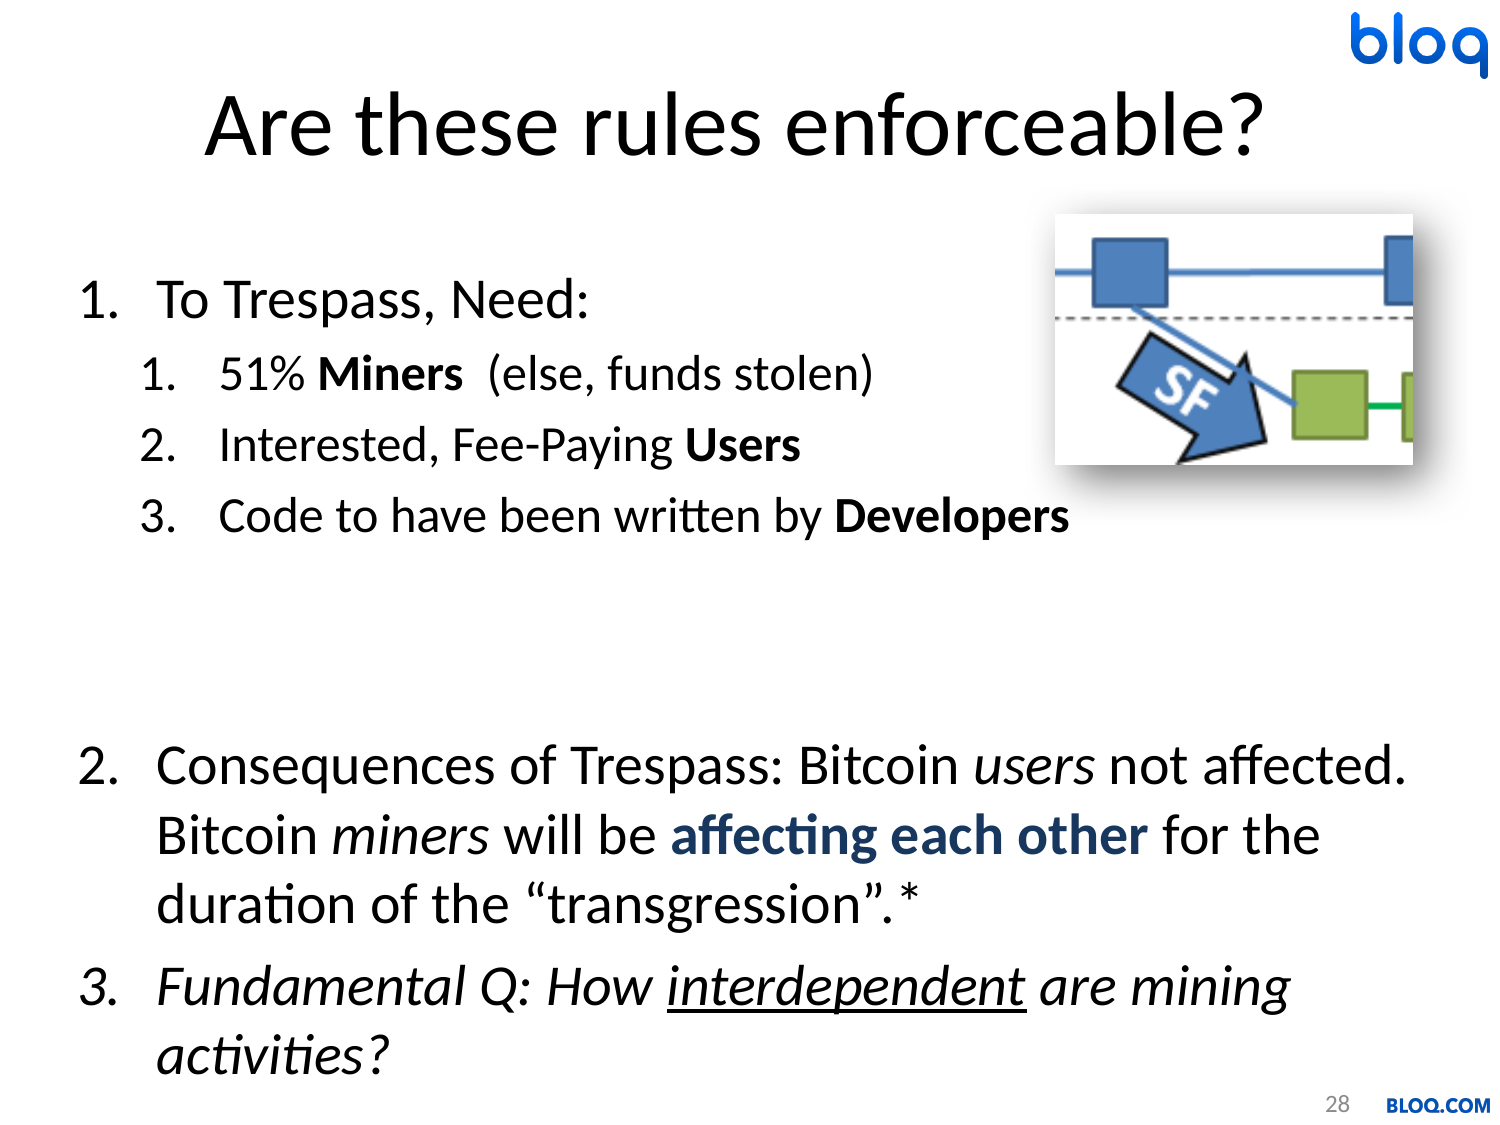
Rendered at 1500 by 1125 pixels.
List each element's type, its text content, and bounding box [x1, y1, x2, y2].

text_box 2 [1066, 206, 1413, 213]
title Are these rules enforceable? [62, 24, 1413, 213]
picture [1054, 214, 1413, 465]
list To Trespass, Need: 51% Miners (else, funds stolen) Interested, Fee-Paying Users Code to have been written by Developers Consequences of Trespass: Bitcoin users not affected. Bitcoin miners will be affecting each other for the duration of the “transgression”.* Fundamental Q: How interdependent are mining activities? [62, 252, 1438, 1103]
picture [1387, 1098, 1490, 1113]
picture [1351, 12, 1488, 79]
slide_number 28 [1015, 1072, 1366, 1125]
table_cell Txn Volume: [1067, 252, 1437, 489]
text_box 3 [1047, 252, 1438, 503]
